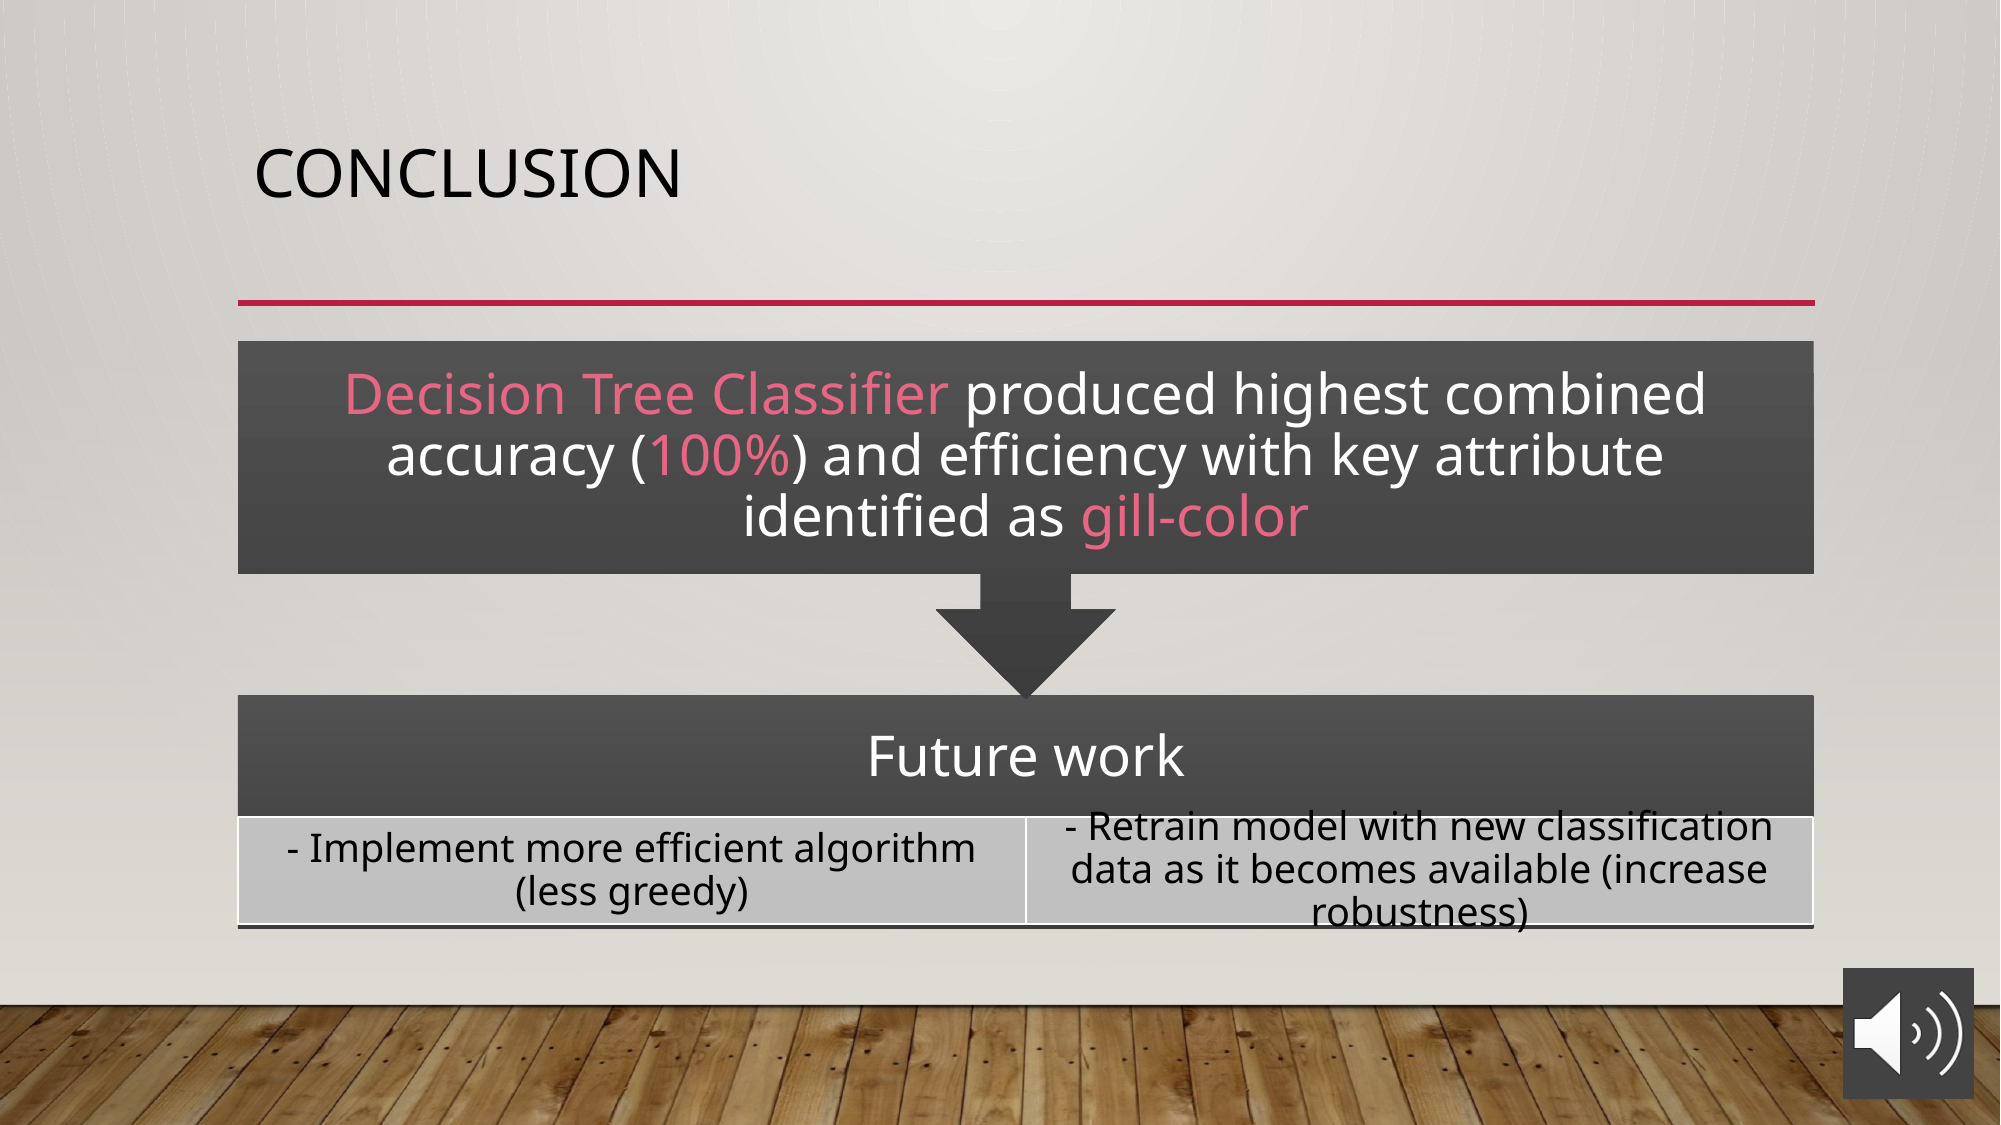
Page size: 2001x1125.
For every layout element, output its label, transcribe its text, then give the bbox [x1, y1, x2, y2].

picture [0, 966, 2000, 1125]
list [237, 339, 1814, 930]
title Conclusion [238, 131, 1814, 305]
